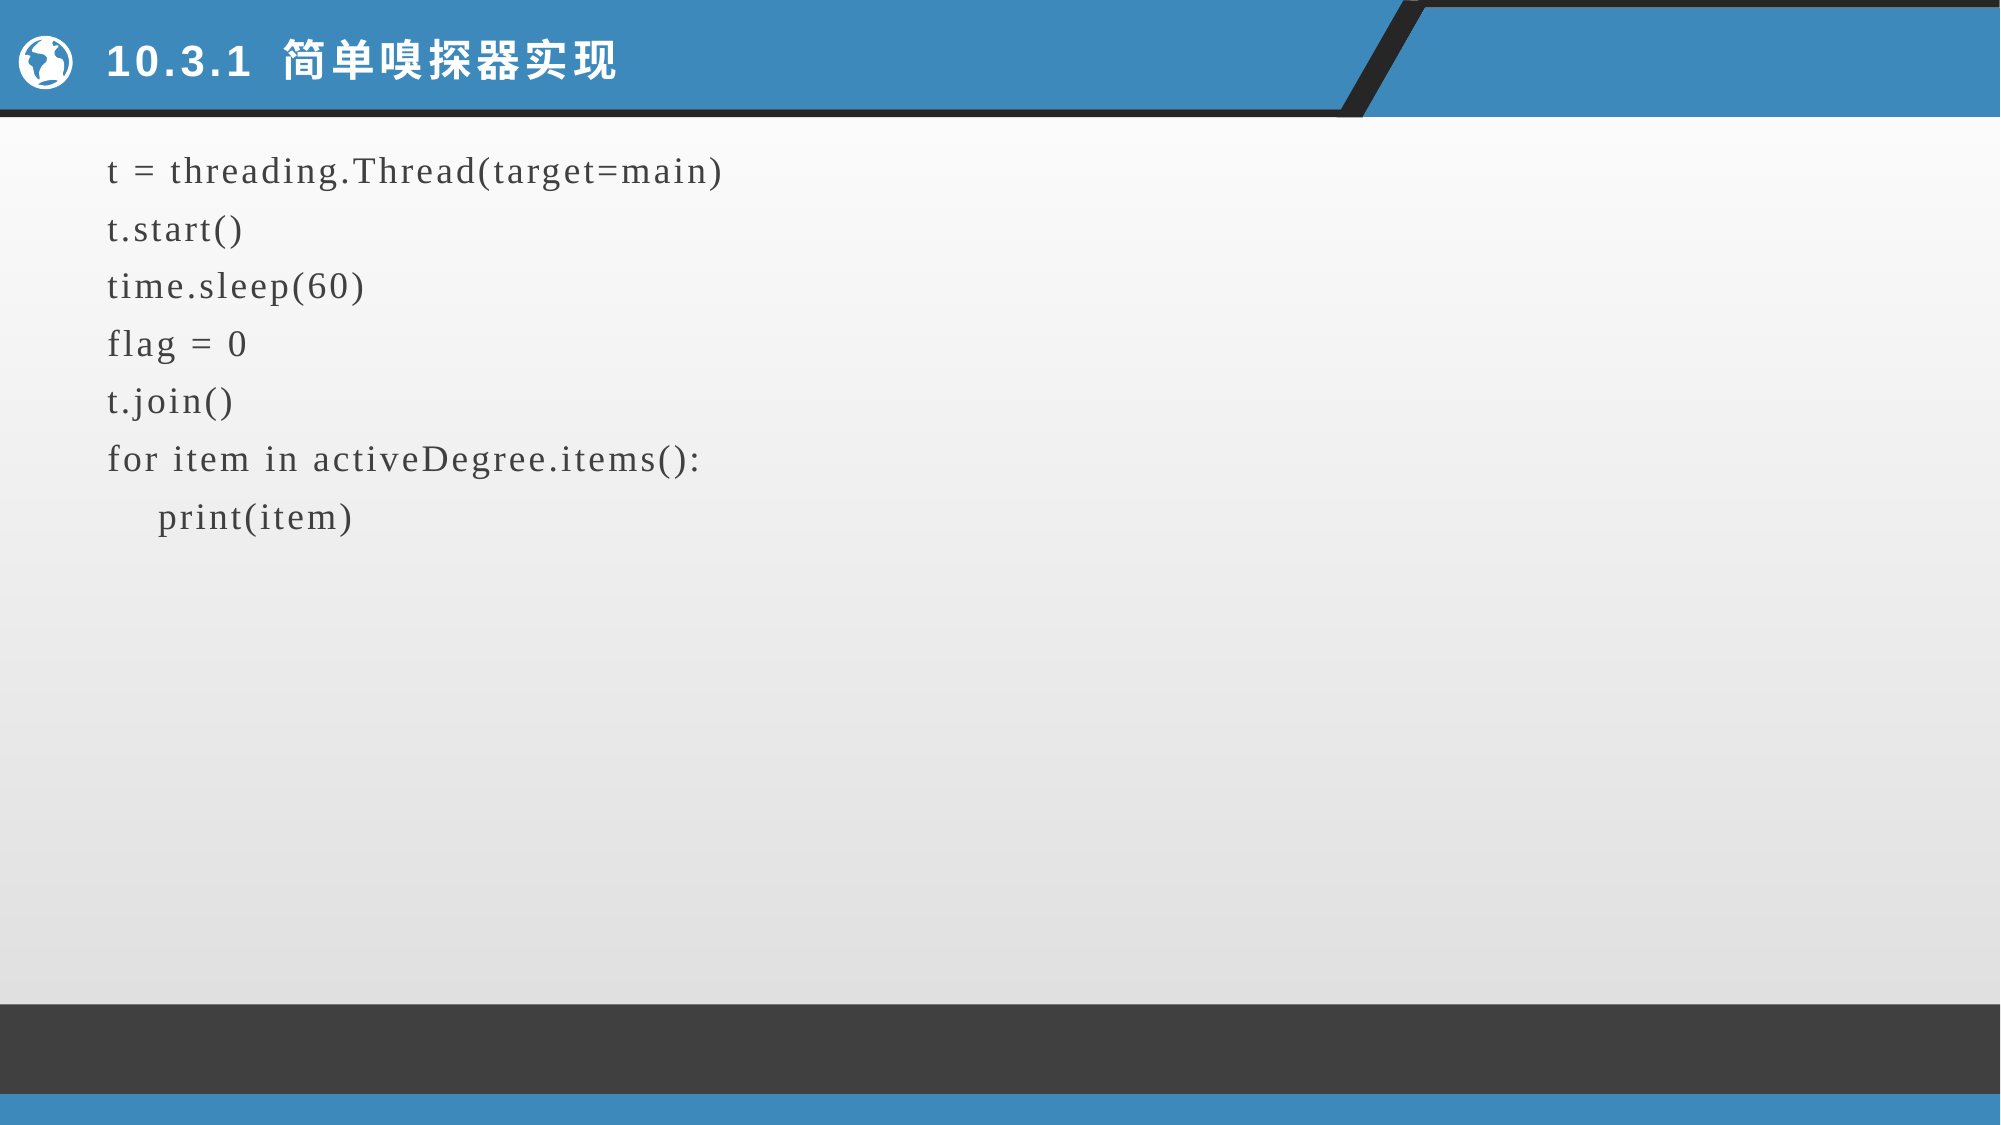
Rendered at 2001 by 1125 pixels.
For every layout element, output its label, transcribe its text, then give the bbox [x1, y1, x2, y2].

list t = threading.Thread(target=main) t.start() time.sleep(60) flag = 0 t.join() for item in activeDegree.items(): print(item) [90, 146, 1921, 976]
title 10.3.1 简单嗅探器实现 [90, 0, 977, 146]
